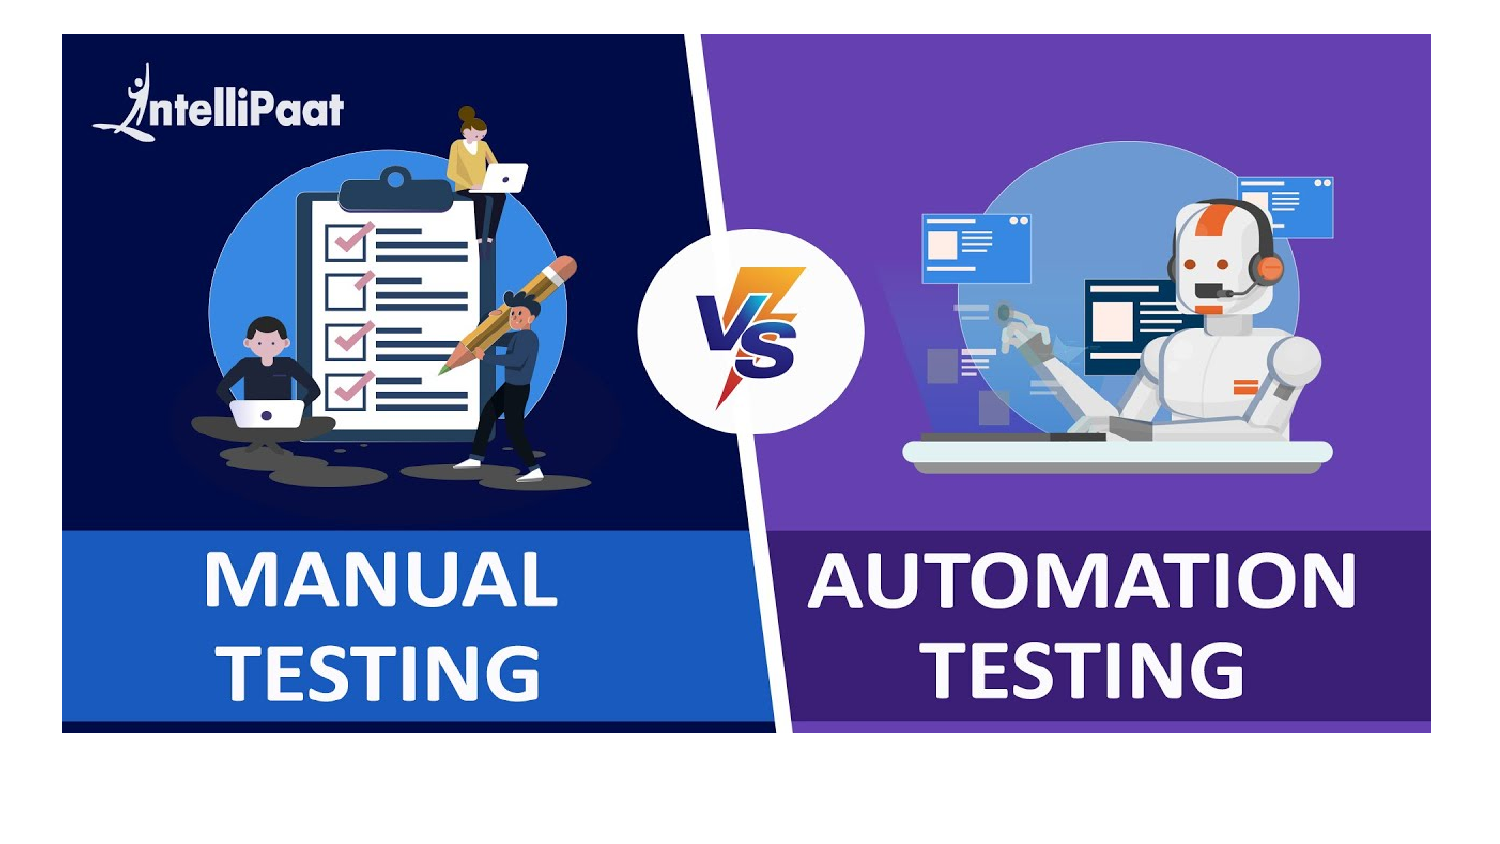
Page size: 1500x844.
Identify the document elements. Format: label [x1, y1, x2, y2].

picture [62, 34, 1431, 733]
